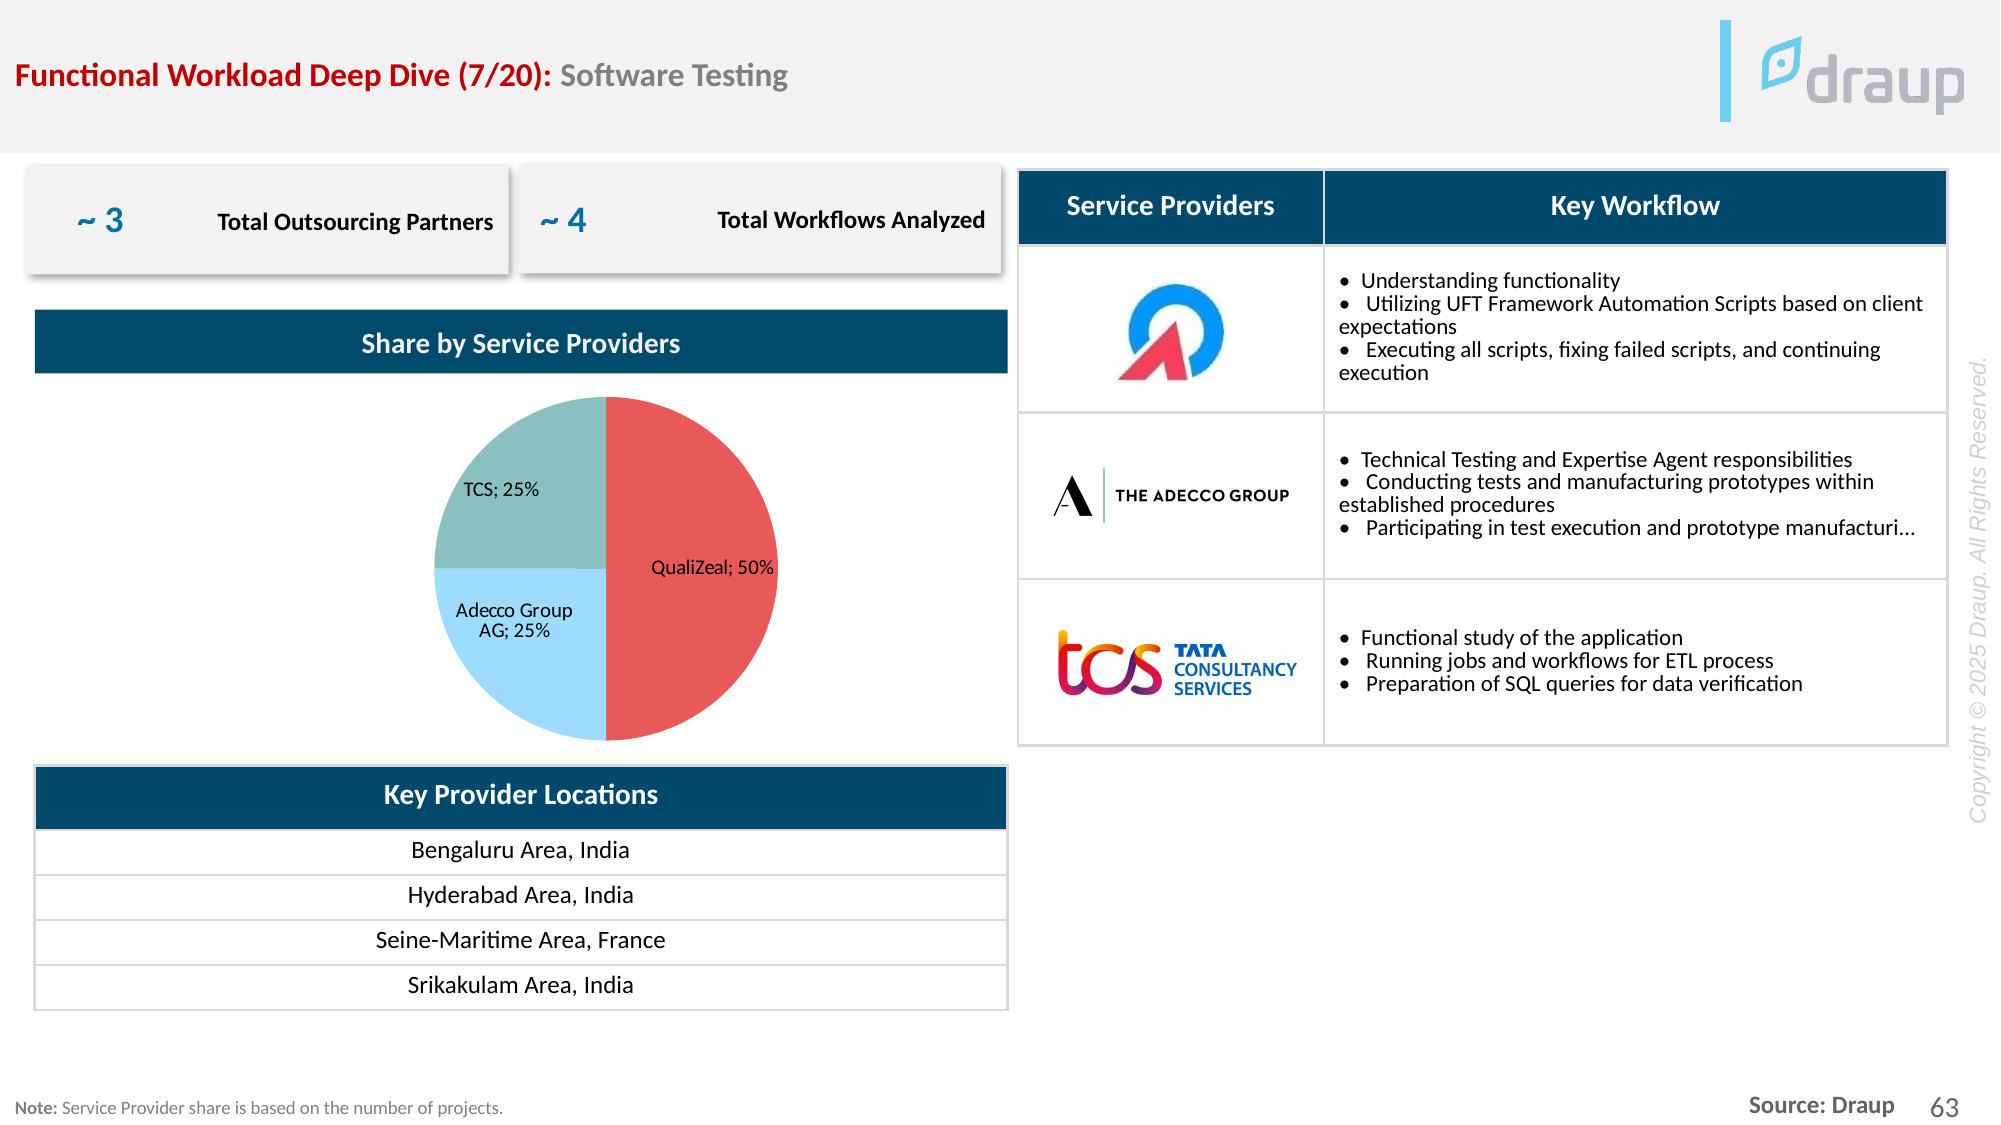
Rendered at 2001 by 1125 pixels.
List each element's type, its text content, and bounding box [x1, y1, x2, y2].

table_header Key Provider Locations [36, 767, 1006, 829]
chart [34, 389, 1003, 752]
table_cell • Technical Testing and Expertise Agent responsibilities • Conducting tests and manufacturing prototypes within established procedures • Participating in test execution and prototype manufacturi... [1325, 414, 1946, 578]
table_cell • Functional study of the application • Running jobs and workflows for ETL process • Preparation of SQL queries for data verification [1325, 580, 1946, 744]
picture [1095, 253, 1246, 404]
table_cell Seine-Maritime Area, France [36, 921, 1006, 964]
picture [1033, 448, 1309, 543]
text_box Total Outsourcing Partners [25, 165, 510, 275]
table_header Service Providers [1019, 171, 1323, 244]
table_cell [1019, 247, 1323, 411]
table_cell Bengaluru Area, India [36, 831, 1006, 874]
table_cell Hyderabad Area, India [36, 876, 1006, 919]
picture [1036, 587, 1306, 738]
table_cell [1019, 414, 1323, 578]
text_box ~ 3 [62, 187, 207, 248]
table_cell • Understanding functionality • Utilizing UFT Framework Automation Scripts based on client expectations • Executing all scripts, fixing failed scripts, and continuing execution [1325, 247, 1946, 411]
text_box Share by Service Providers [34, 309, 1009, 374]
text_box Functional Workload Deep Dive (7/20): Software Testing [0, 9, 1645, 143]
table_cell Srikakulam Area, India [36, 966, 1006, 1009]
text_box ~ 4 [525, 187, 709, 248]
text_box Note: Service Provider share is based on the number of projects. [0, 1088, 1080, 1125]
text_box Total Workflows Analyzed [517, 164, 1002, 274]
table_cell [1019, 580, 1323, 744]
table_header Key Workflow [1325, 171, 1946, 244]
text_box [1005, 548, 1056, 599]
